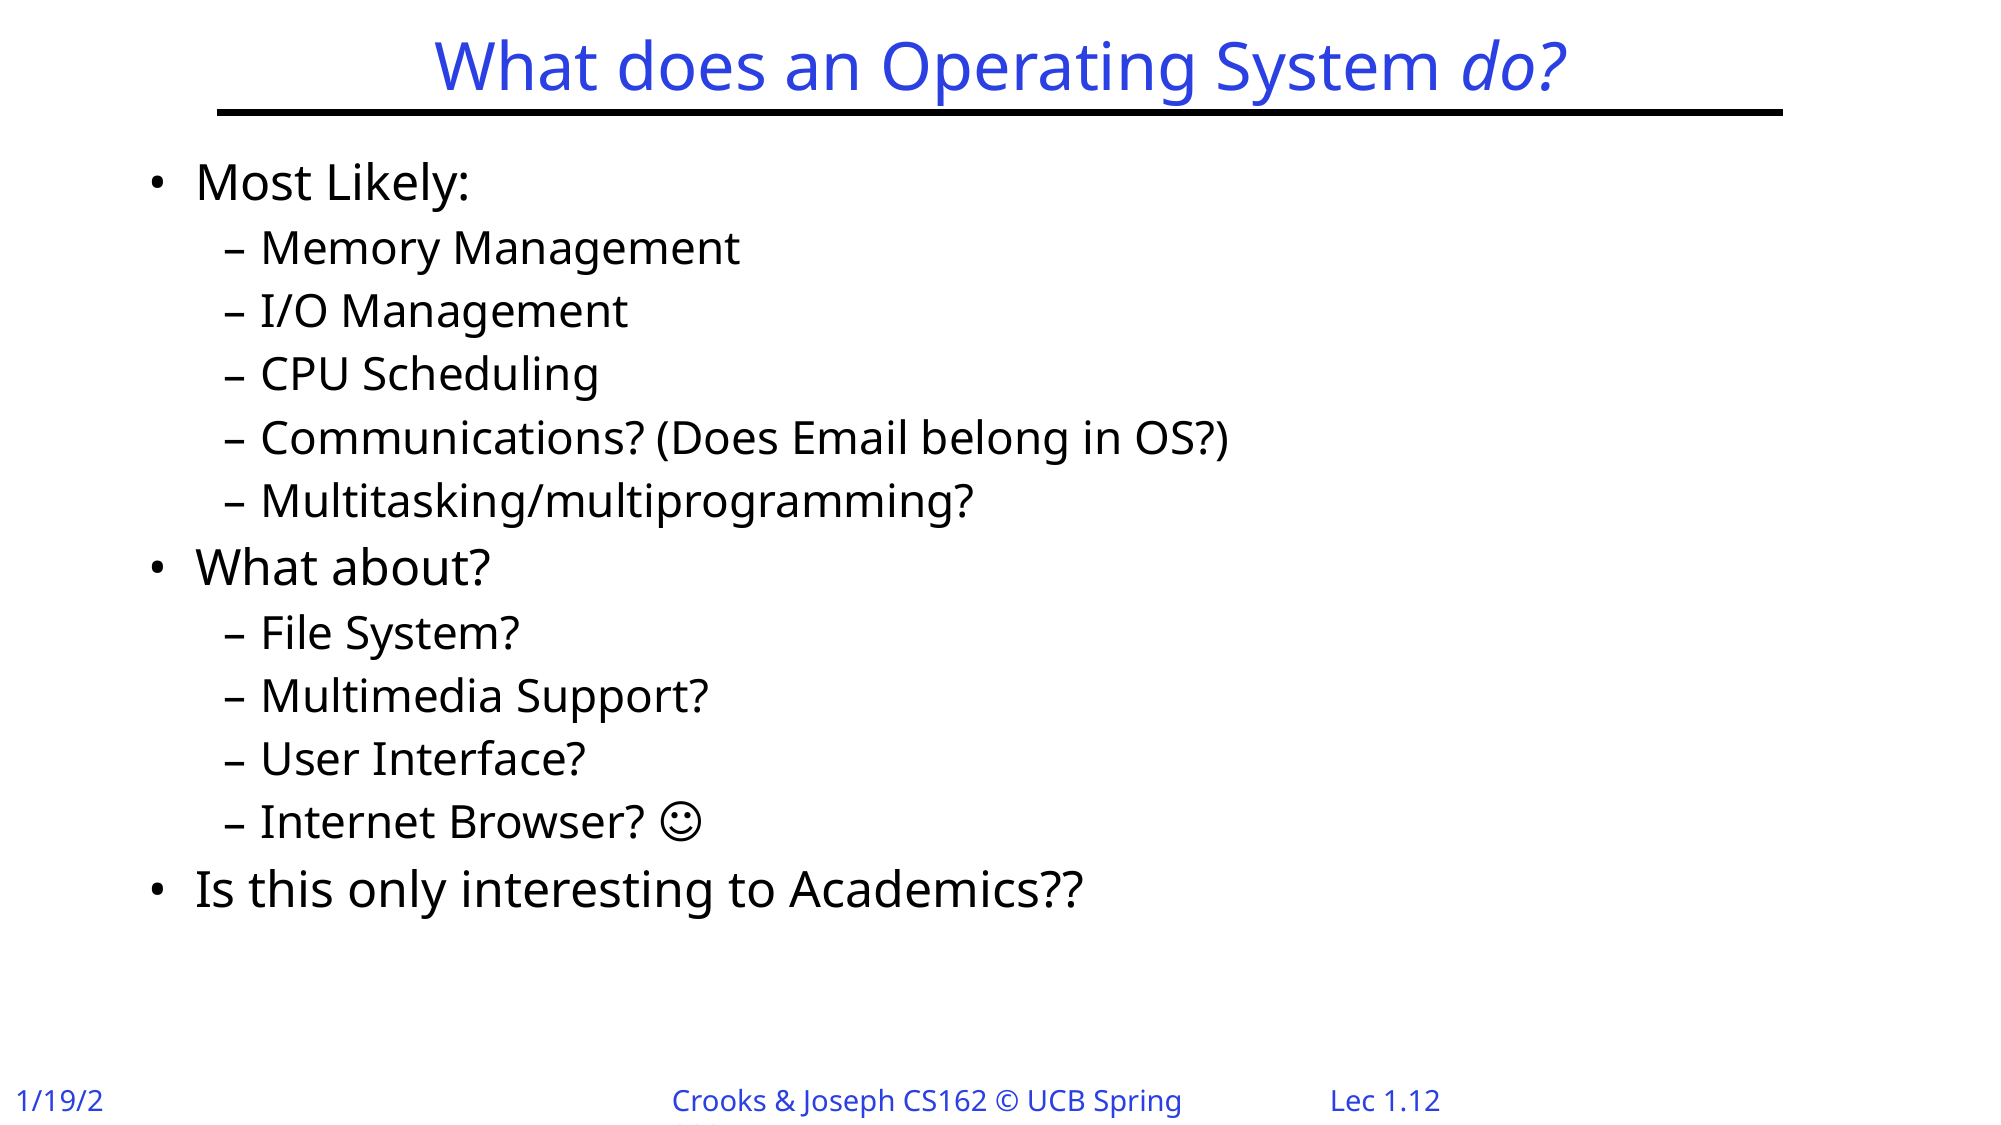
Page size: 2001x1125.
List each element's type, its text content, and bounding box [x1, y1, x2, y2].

title What does an Operating System do? [216, 24, 1784, 113]
list Most Likely: Memory Management I/O Management CPU Scheduling Communications? (Does Email belong in OS?) Multitasking/multiprogramming? What about? File System? Multimedia Support? User Interface? Internet Browser? ☺ Is this only interesting to Academics?? [133, 149, 1867, 988]
